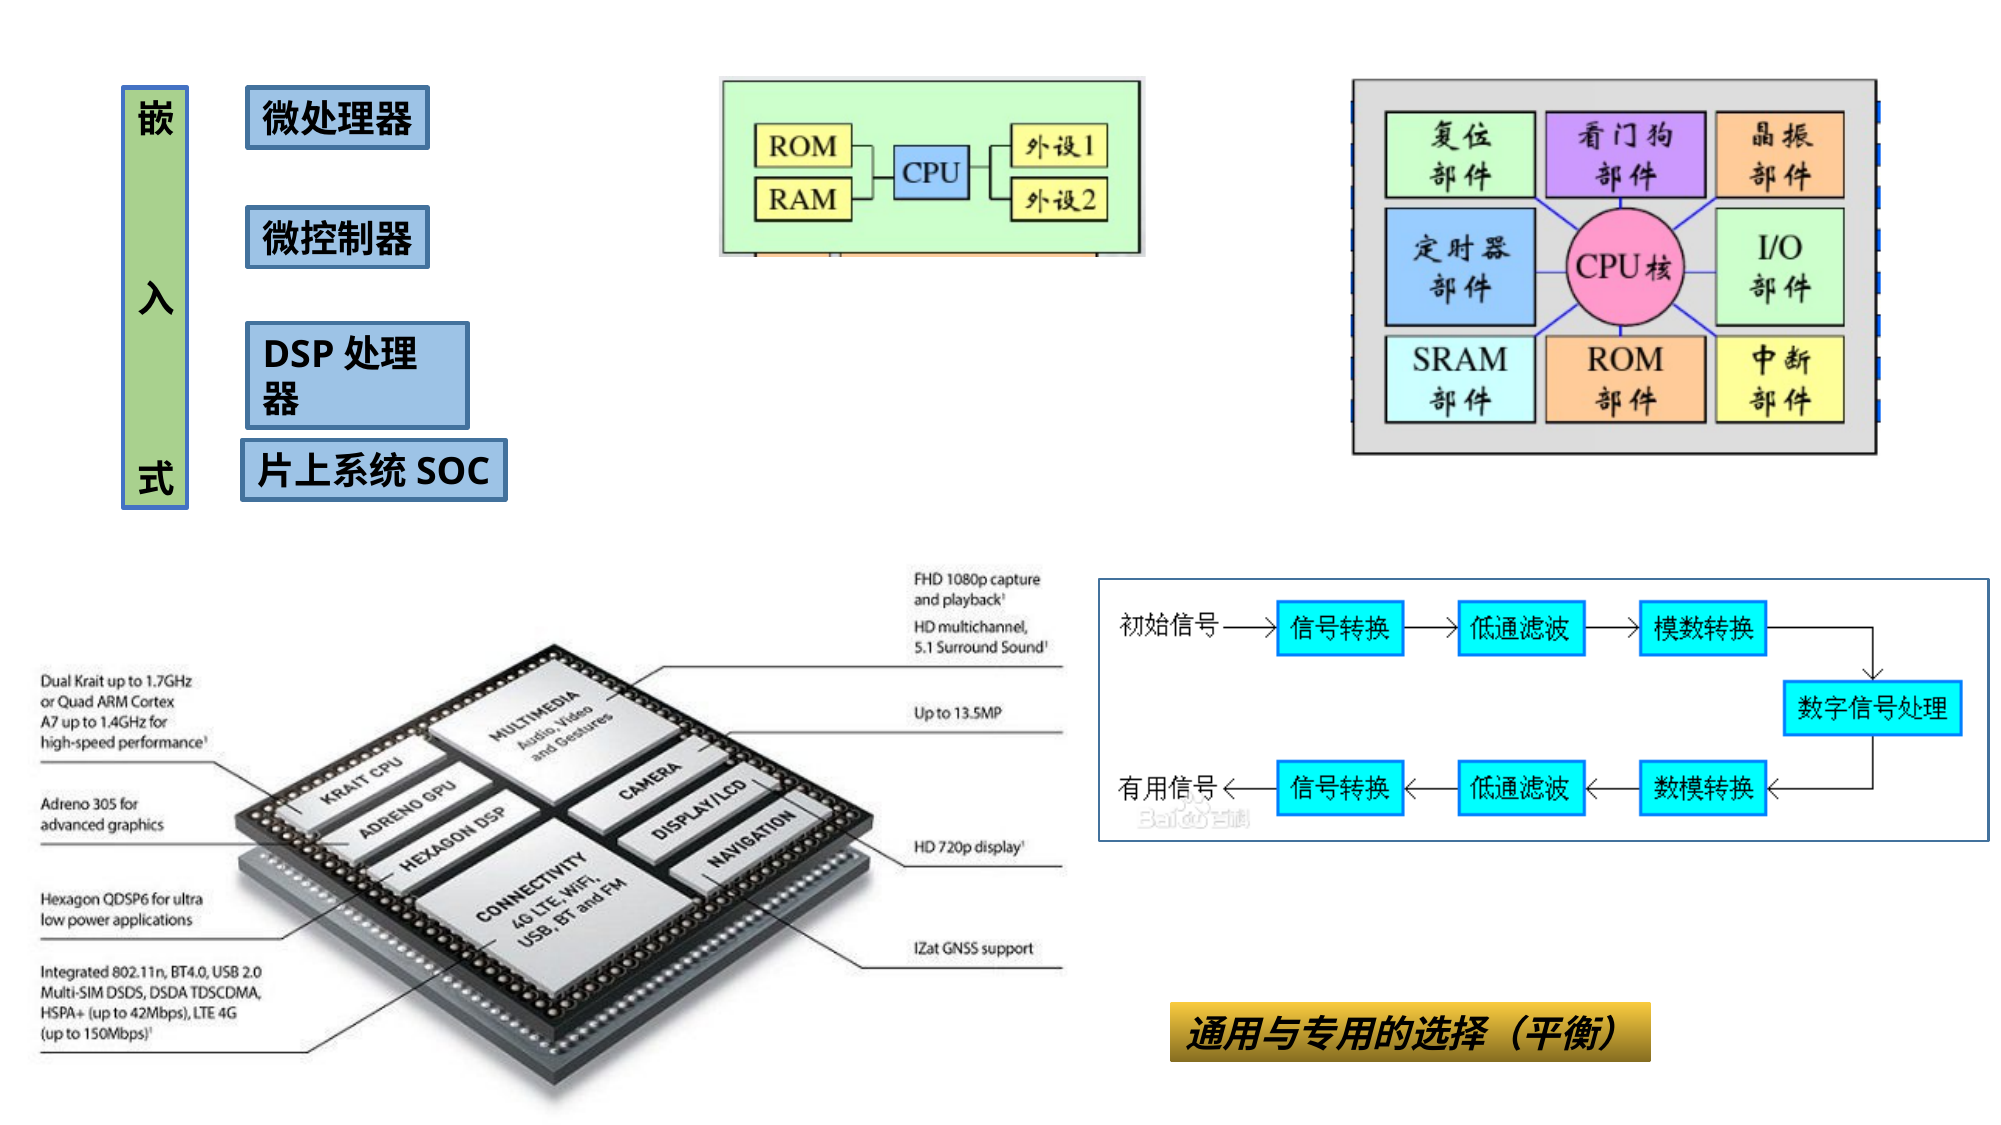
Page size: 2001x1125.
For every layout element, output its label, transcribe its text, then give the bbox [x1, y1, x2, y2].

text_box 嵌 入 式 [122, 87, 187, 508]
text_box 微处理器 [247, 87, 428, 148]
text_box DSP处理器 [247, 323, 468, 428]
picture [16, 552, 1086, 1125]
text_box 片上系统SOC [242, 439, 506, 500]
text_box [718, 76, 1146, 257]
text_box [1350, 76, 1881, 459]
picture [1099, 580, 1988, 840]
text_box 微控制器 [247, 207, 428, 267]
text_box 通用与专用的选择（平衡） [1170, 1002, 1651, 1062]
